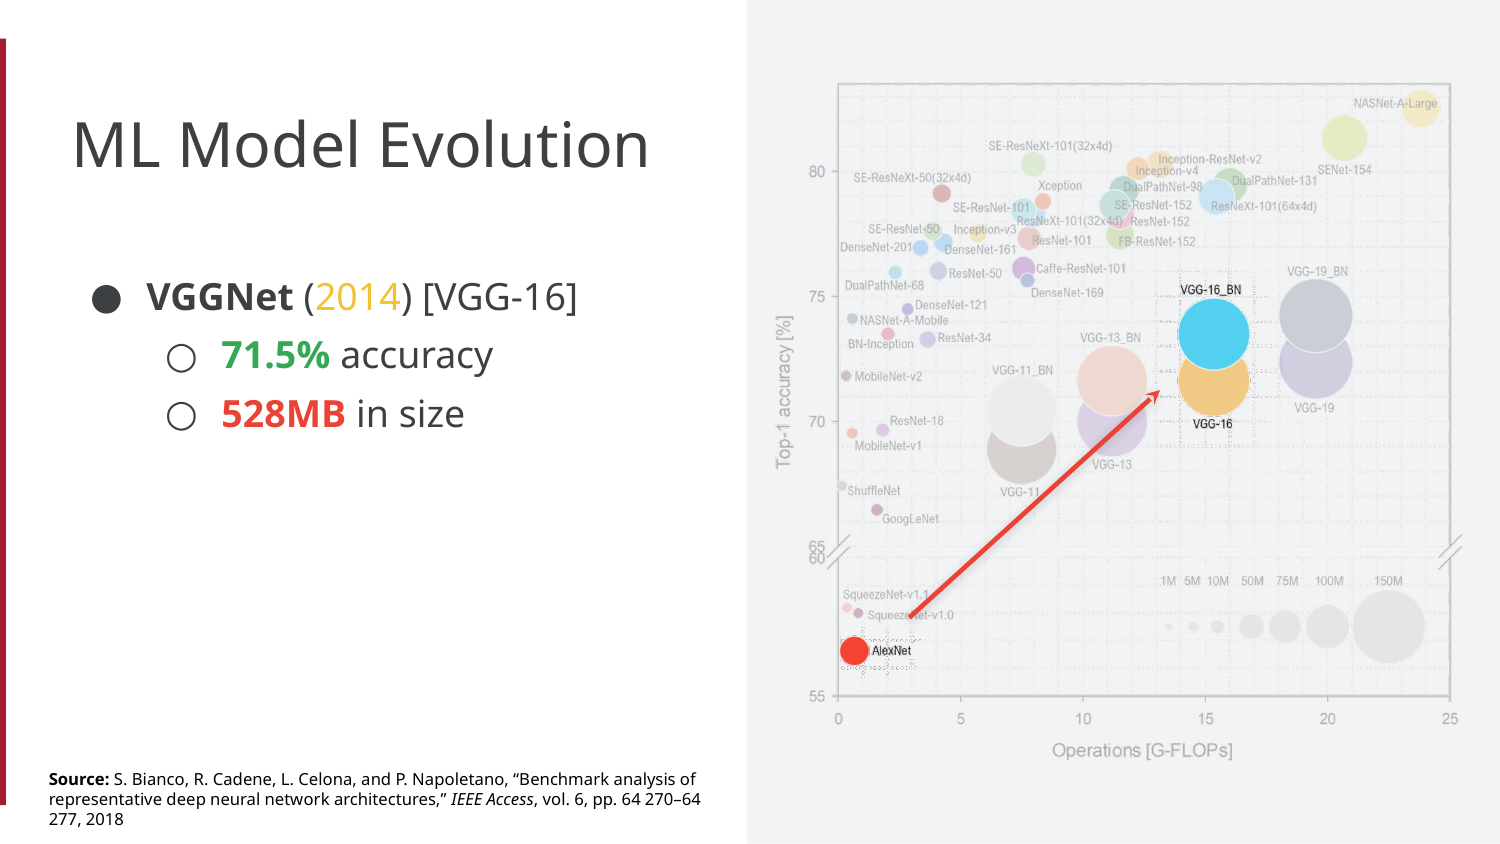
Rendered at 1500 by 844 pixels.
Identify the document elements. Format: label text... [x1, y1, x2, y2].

list VGGNet (2014) [VGG-16] 71.5% accuracy 528MB in size [56, 259, 663, 581]
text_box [909, 389, 1161, 618]
text_box Source: S. Bianco, R. Cadene, L. Celona, and P. Napoletano, “Benchmark analysis of representative deep neural network architectures,” IEEE Access, vol. 6, pp. 64 270–64 277, 2018 [33, 753, 748, 844]
title ML Model Evolution [56, 99, 691, 259]
picture [747, 69, 1500, 775]
